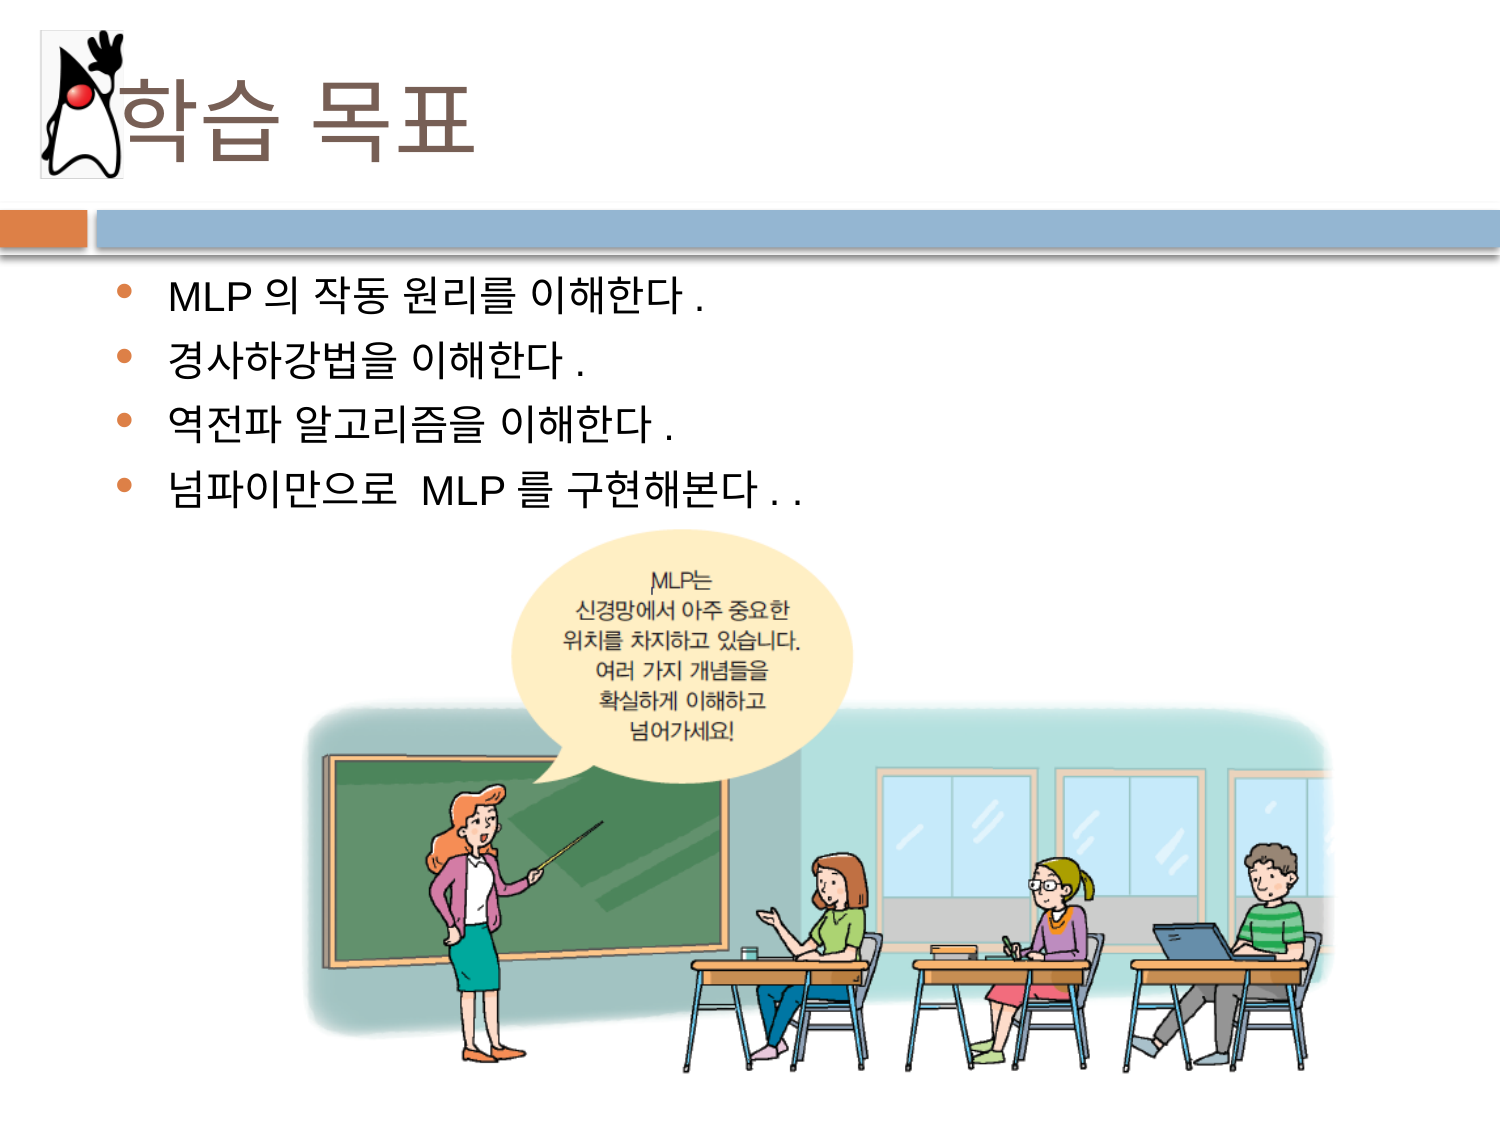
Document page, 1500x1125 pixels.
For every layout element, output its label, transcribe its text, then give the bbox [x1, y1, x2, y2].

picture [288, 519, 1346, 1088]
picture [39, 30, 124, 179]
list MLP의 작동 원리를 이해한다. 경사하강법을 이해한다. 역전파 알고리즘을 이해한다. 넘파이만으로 MLP를 구현해본다. . [100, 262, 1438, 1000]
title 학습 목표 [100, 37, 1438, 200]
